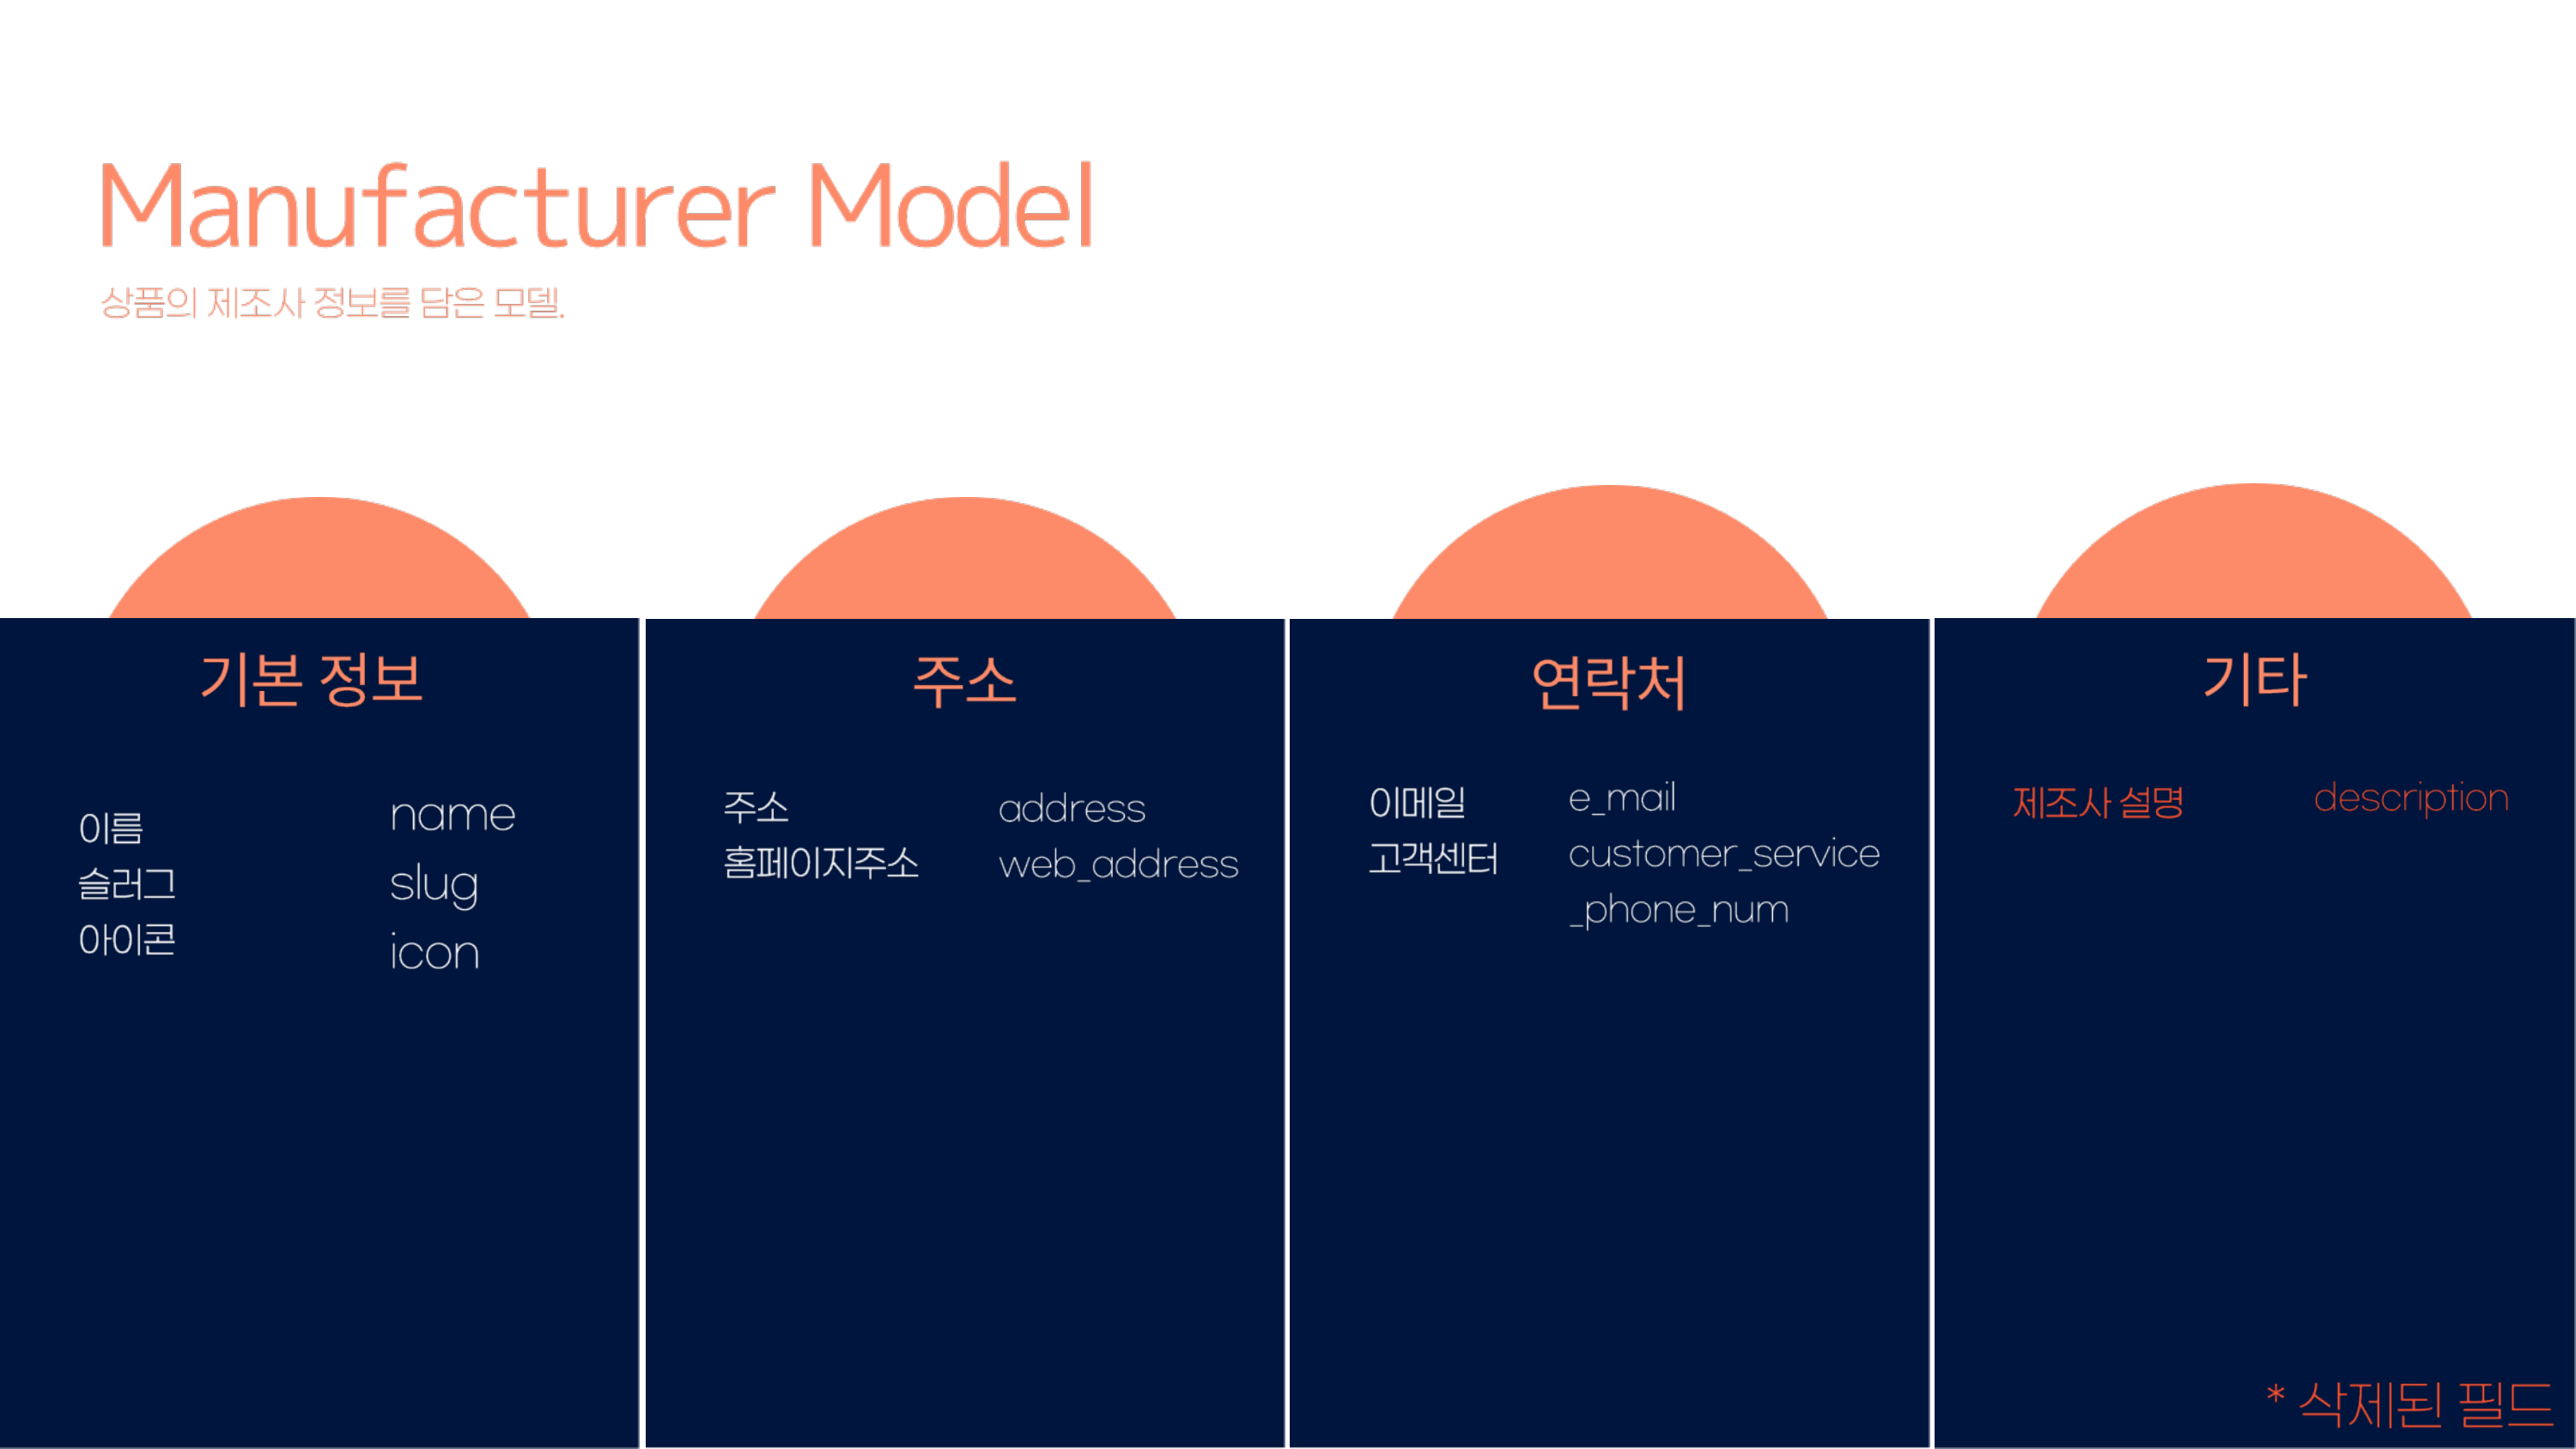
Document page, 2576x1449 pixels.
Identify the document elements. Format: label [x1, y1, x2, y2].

text_box [2012, 483, 2497, 617]
picture [1400, 629, 1718, 752]
text_box [77, 497, 562, 617]
picture [2007, 776, 2230, 849]
text_box [1368, 485, 1853, 618]
picture [2257, 1365, 2576, 1449]
picture [76, 106, 1154, 349]
picture [188, 625, 453, 748]
picture [382, 779, 538, 1008]
text_box [645, 619, 1285, 1449]
picture [1363, 769, 1899, 953]
text_box [0, 618, 640, 1449]
text_box [723, 497, 1208, 618]
picture [992, 780, 1266, 908]
picture [718, 780, 940, 908]
picture [2309, 769, 2537, 842]
picture [71, 801, 295, 985]
picture [2044, 625, 2336, 748]
text_box [1935, 618, 2576, 1449]
text_box [1290, 619, 1930, 1449]
picture [794, 627, 1048, 750]
